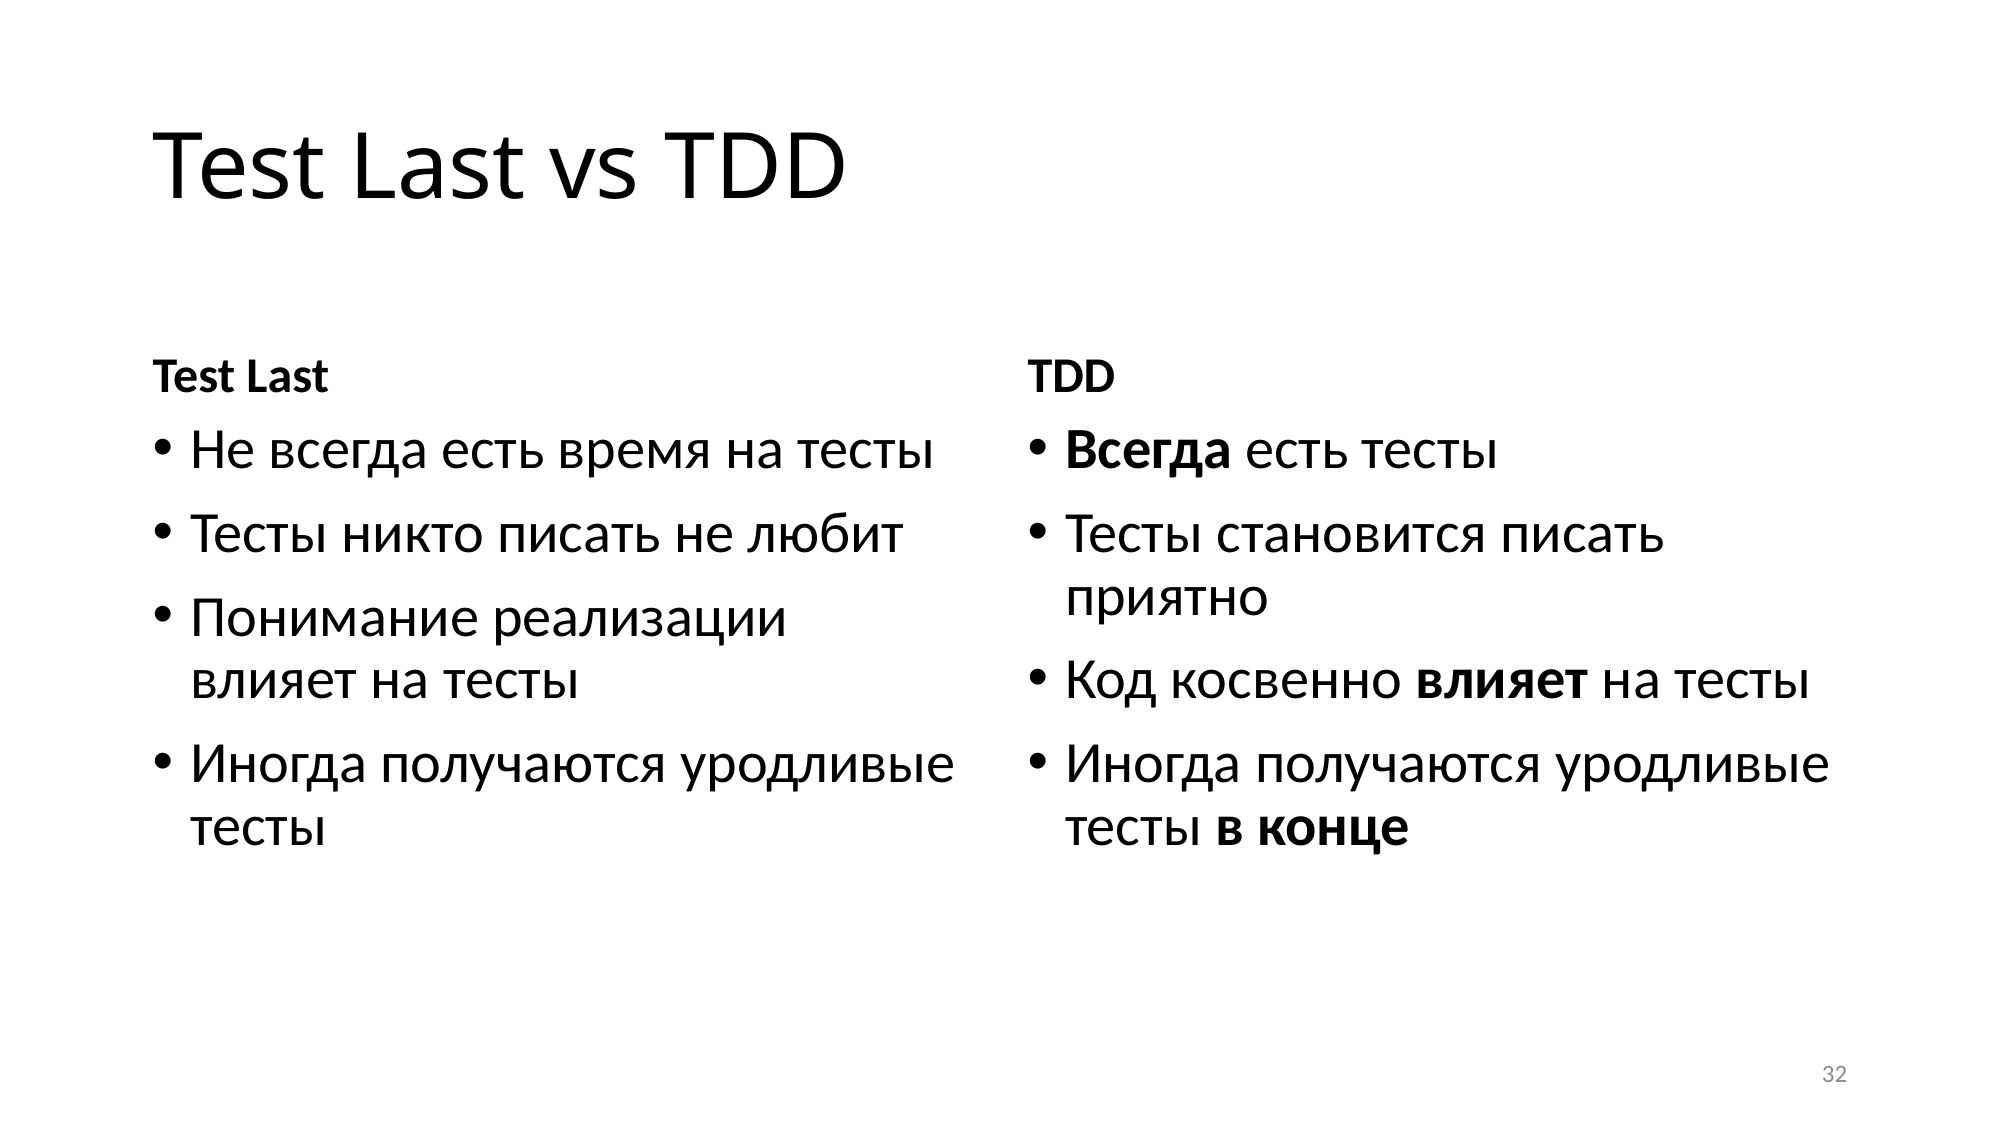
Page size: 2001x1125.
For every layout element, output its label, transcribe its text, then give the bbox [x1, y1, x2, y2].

slide_number 32 [1412, 1042, 1863, 1103]
list Всегда есть тесты Тесты становится писать приятно Код косвенно влияет на тесты Иногда получаются уродливые тесты в конце [1012, 410, 1863, 1016]
list Не всегда есть время на тесты Тесты никто писать не любит Понимание реализации влияет на тесты Иногда получаются уродливые тесты [137, 410, 984, 1016]
list Test Last [137, 275, 984, 410]
title Test Last vs TDD [137, 59, 1863, 278]
list TDD [1012, 275, 1863, 410]
